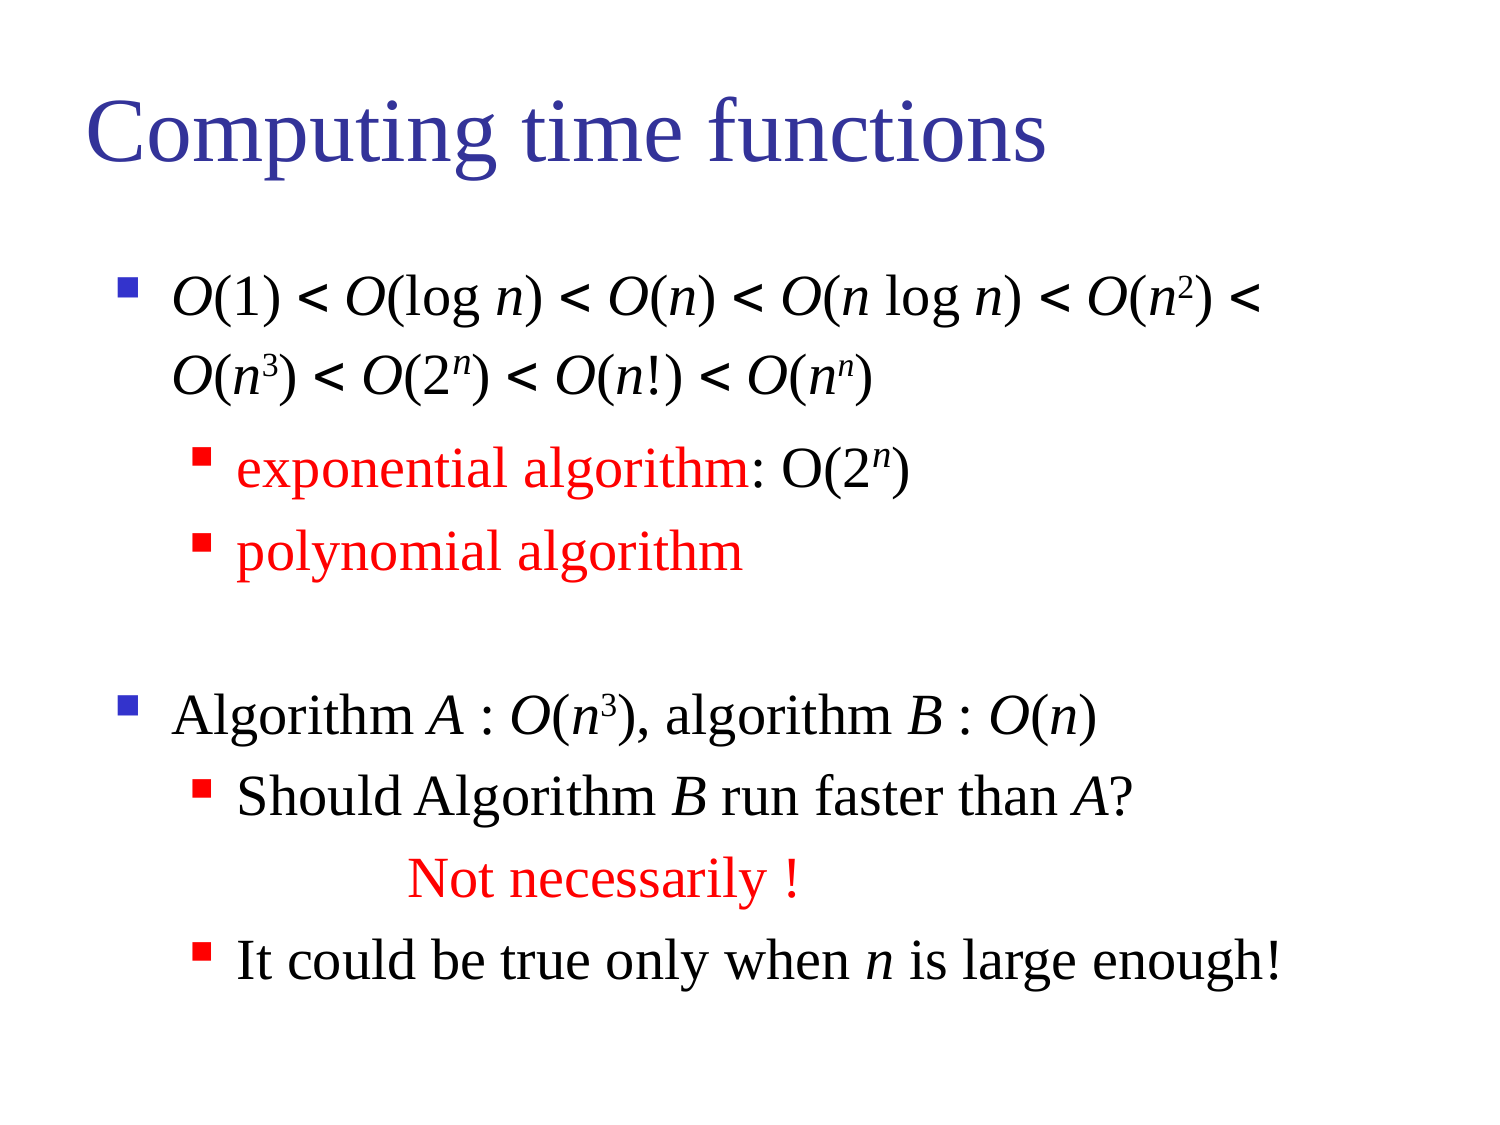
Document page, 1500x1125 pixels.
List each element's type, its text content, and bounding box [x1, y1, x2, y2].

title Computing time functions [70, 54, 1093, 188]
list O(1)  O(log n)  O(n)  O(n log n)  O(n2)  O(n3)  O(2n)  O(n!)  O(nn) exponential algorithm: O(2n) polynomial algorithm Algorithm A : O(n3), algorithm B : O(n) Should Algorithm B run faster than A? Not necessarily ! It could be true only when n is large enough! [99, 249, 1412, 1006]
